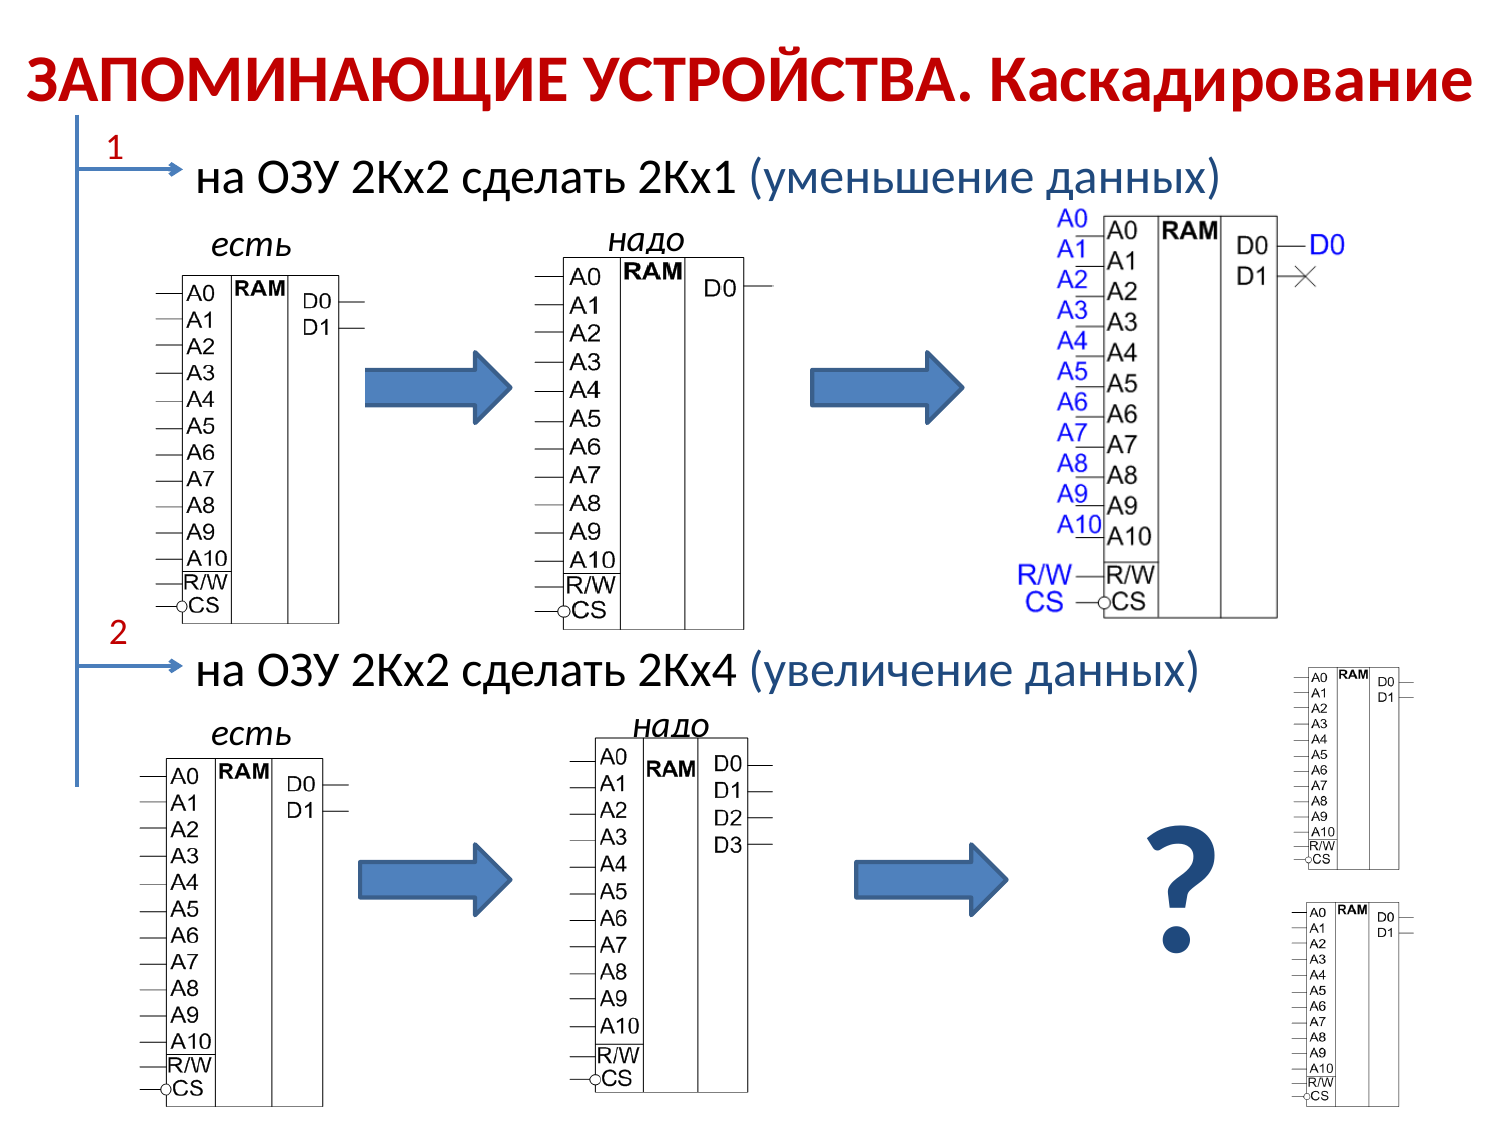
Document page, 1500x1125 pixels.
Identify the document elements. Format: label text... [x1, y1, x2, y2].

text_box ? [1123, 761, 1239, 997]
picture [569, 737, 773, 1093]
text_box 2 [93, 599, 143, 660]
picture [139, 755, 349, 1107]
picture [1017, 200, 1345, 620]
text_box [358, 842, 513, 918]
text_box ЗАПОМИНАЮЩИЕ УСТРОЙСТВА. Каскадирование [0, 66, 1500, 163]
text_box [369, 350, 513, 425]
picture [534, 253, 774, 630]
text_box на ОЗУ 2Кх2 сделать 2Кх1 (уменьшение данных) [180, 106, 1445, 302]
text_box надо [609, 693, 733, 736]
picture [1291, 900, 1415, 1107]
picture [1292, 665, 1415, 870]
text_box есть [189, 701, 313, 753]
text_box надо [584, 206, 708, 252]
text_box на ОЗУ 2Кх2 сделать 2Кх4 (увеличение данных) [180, 599, 1445, 795]
text_box [854, 842, 1009, 918]
text_box есть [189, 211, 313, 270]
text_box 1 [90, 114, 140, 168]
picture [155, 272, 365, 624]
text_box [810, 350, 965, 425]
